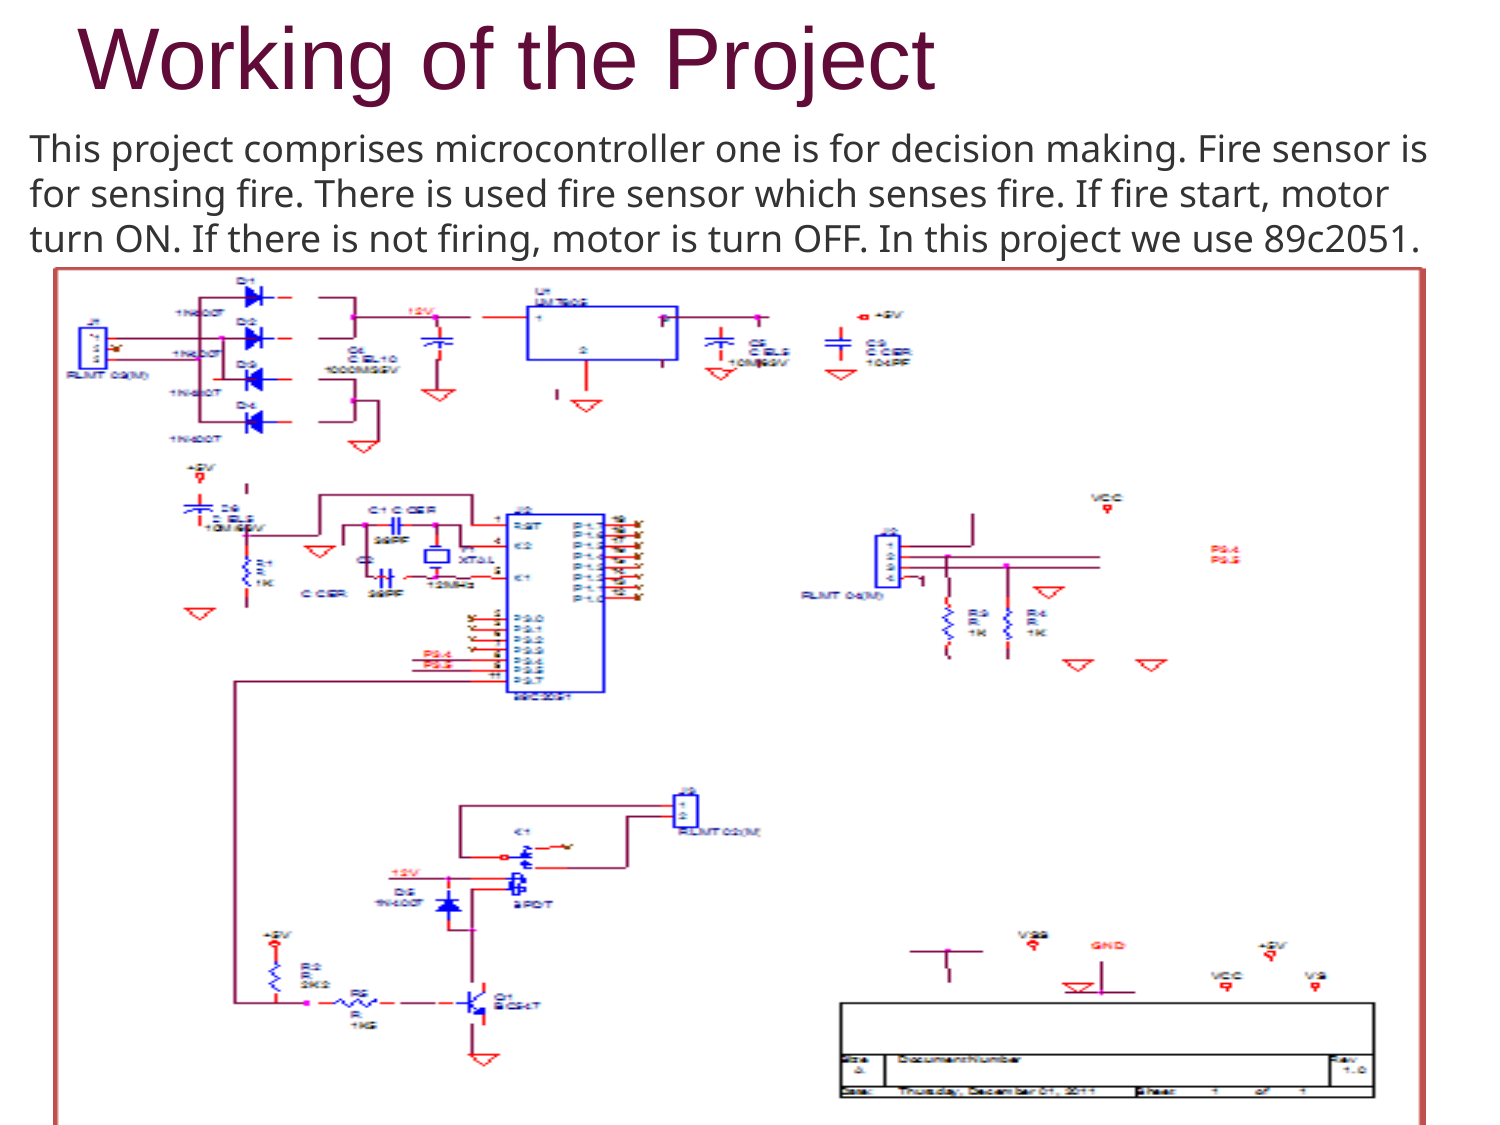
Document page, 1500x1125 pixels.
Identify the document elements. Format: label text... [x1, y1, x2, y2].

picture [52, 267, 1427, 1125]
title Working of the Project [77, 1, 1417, 125]
list This project comprises microcontroller one is for decision making. Fire sensor is for sensing fire. There is used fire sensor which senses fire. If fire start, motor turn ON. If there is not firing, motor is turn OFF. In this project we use 89c2051. [29, 125, 1450, 763]
